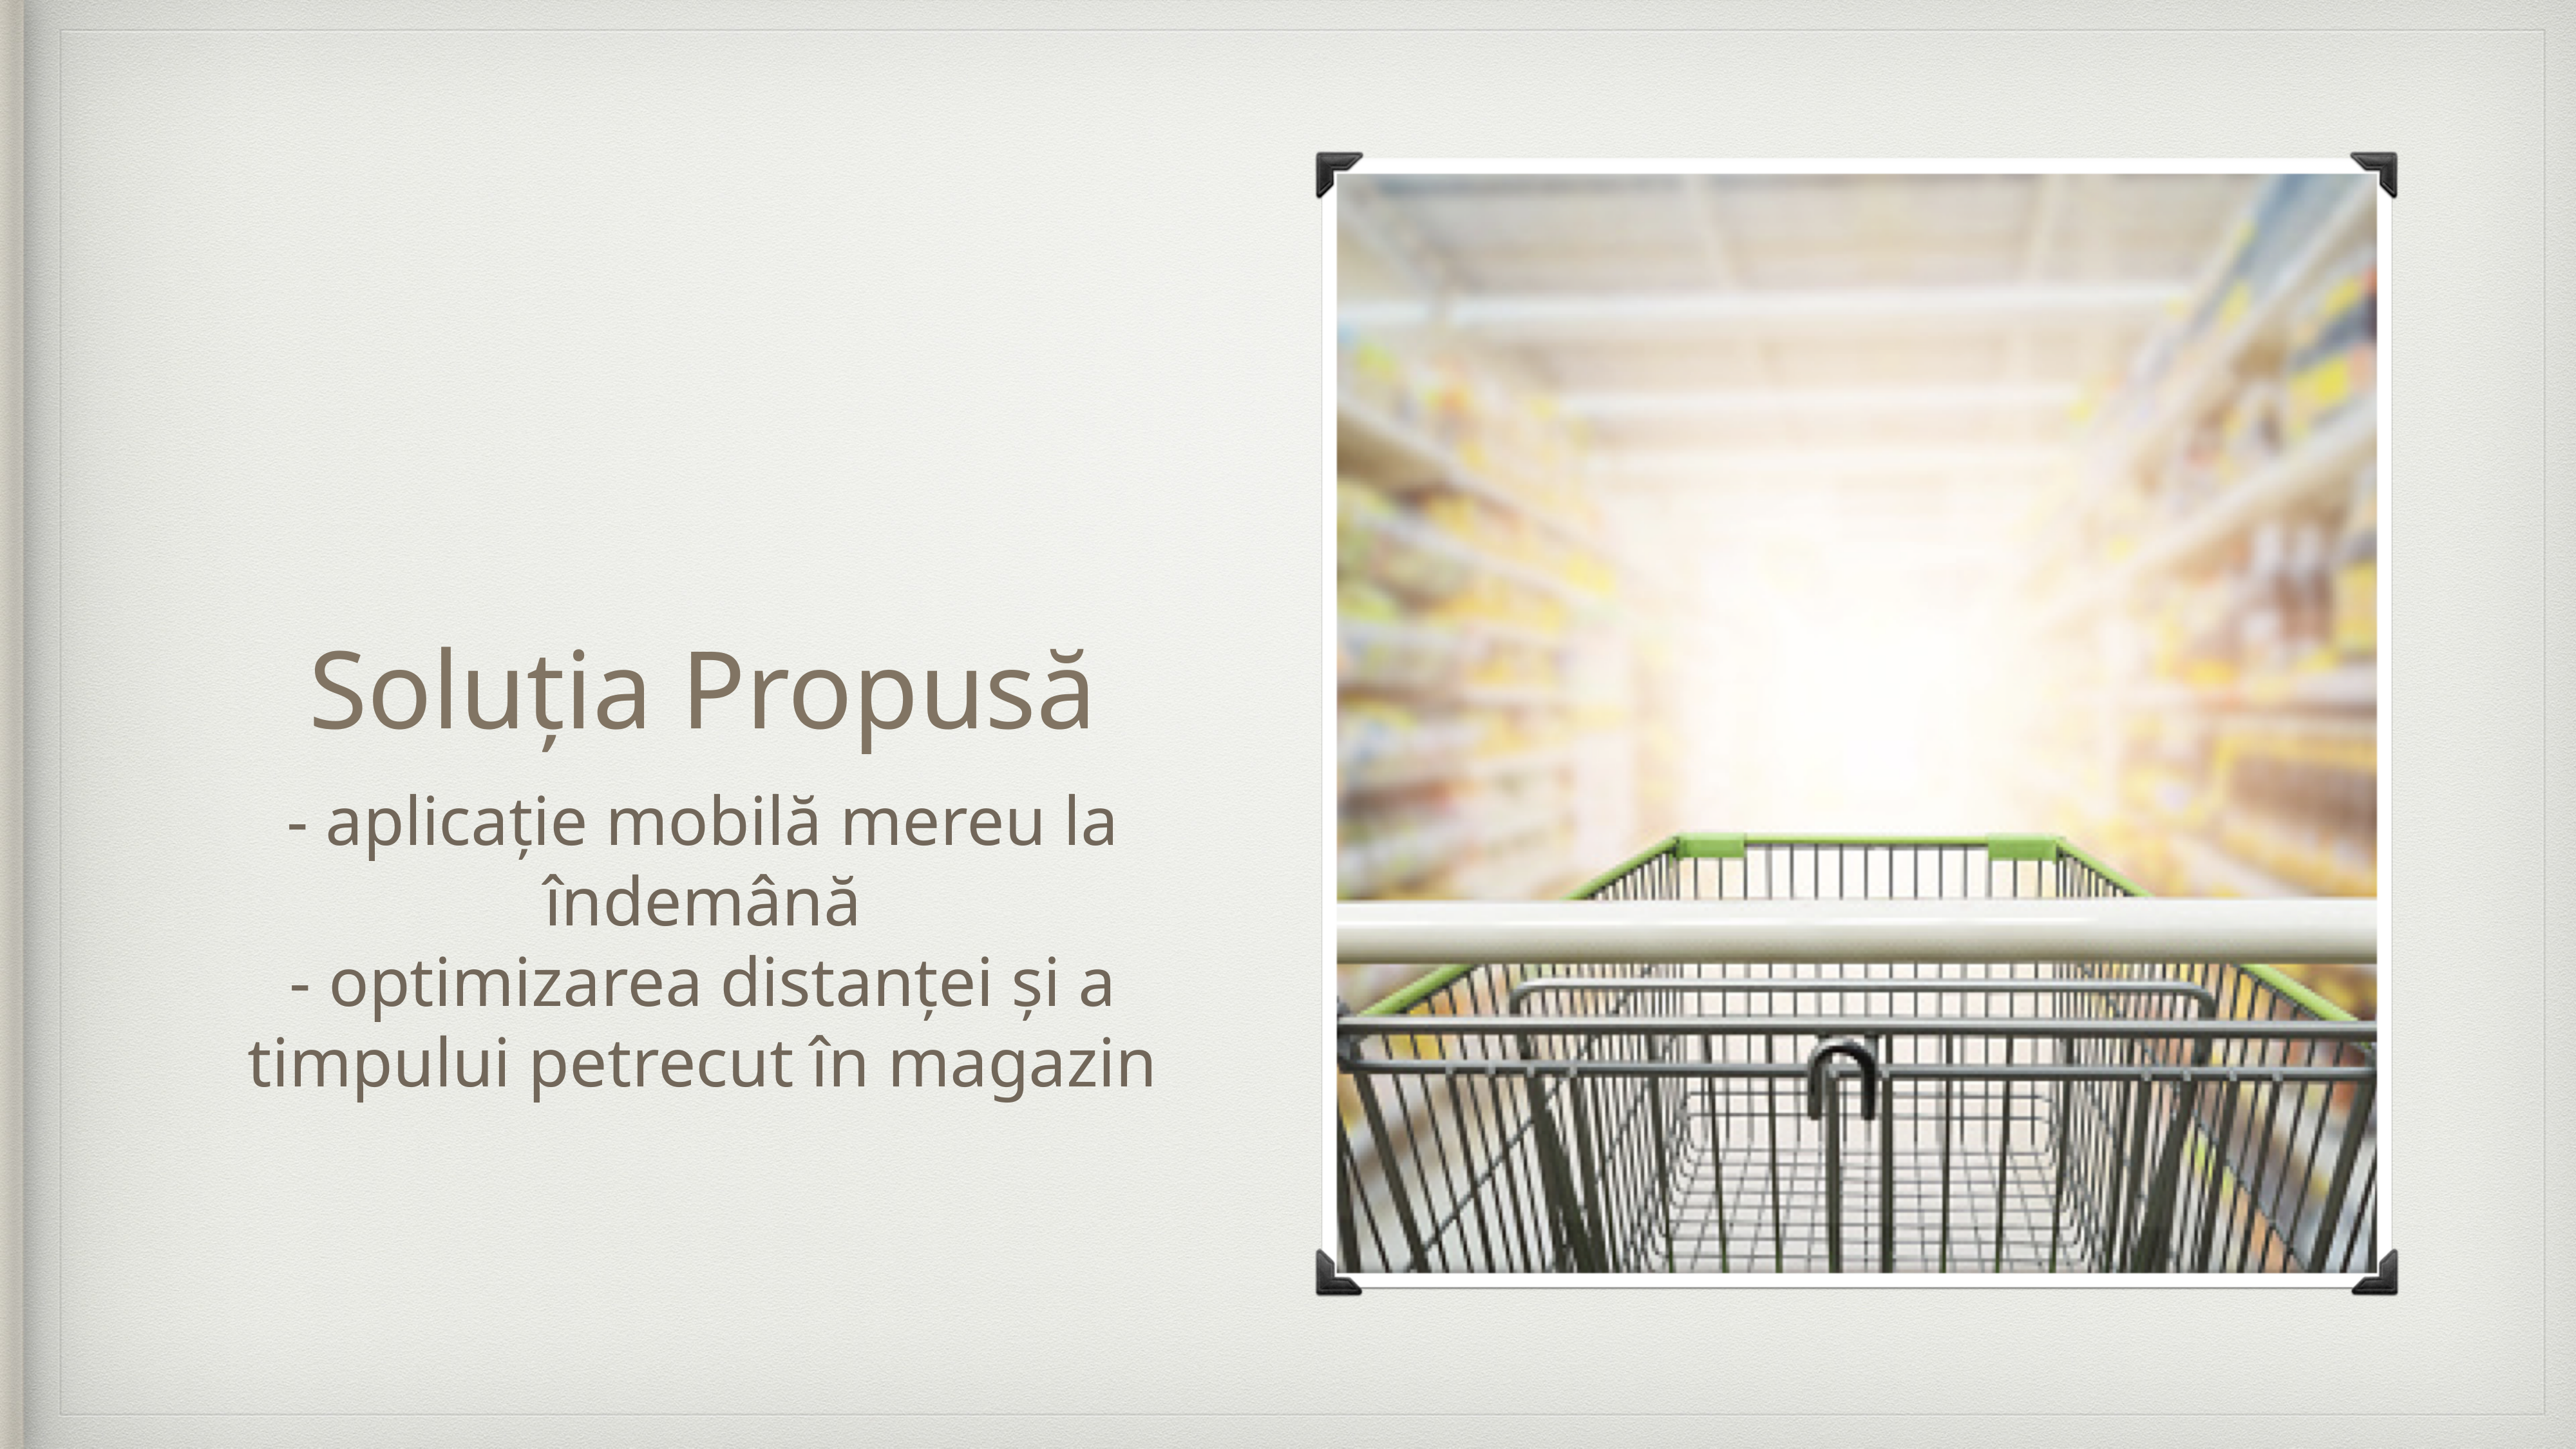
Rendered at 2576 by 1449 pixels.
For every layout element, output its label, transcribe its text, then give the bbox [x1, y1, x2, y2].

list - aplicație mobilă mereu la îndemână - optimizarea distanței și a timpului petrecut în magazin [180, 772, 1226, 1275]
picture [0, 0, 2576, 1449]
title Soluția Propusă [180, 174, 1226, 756]
